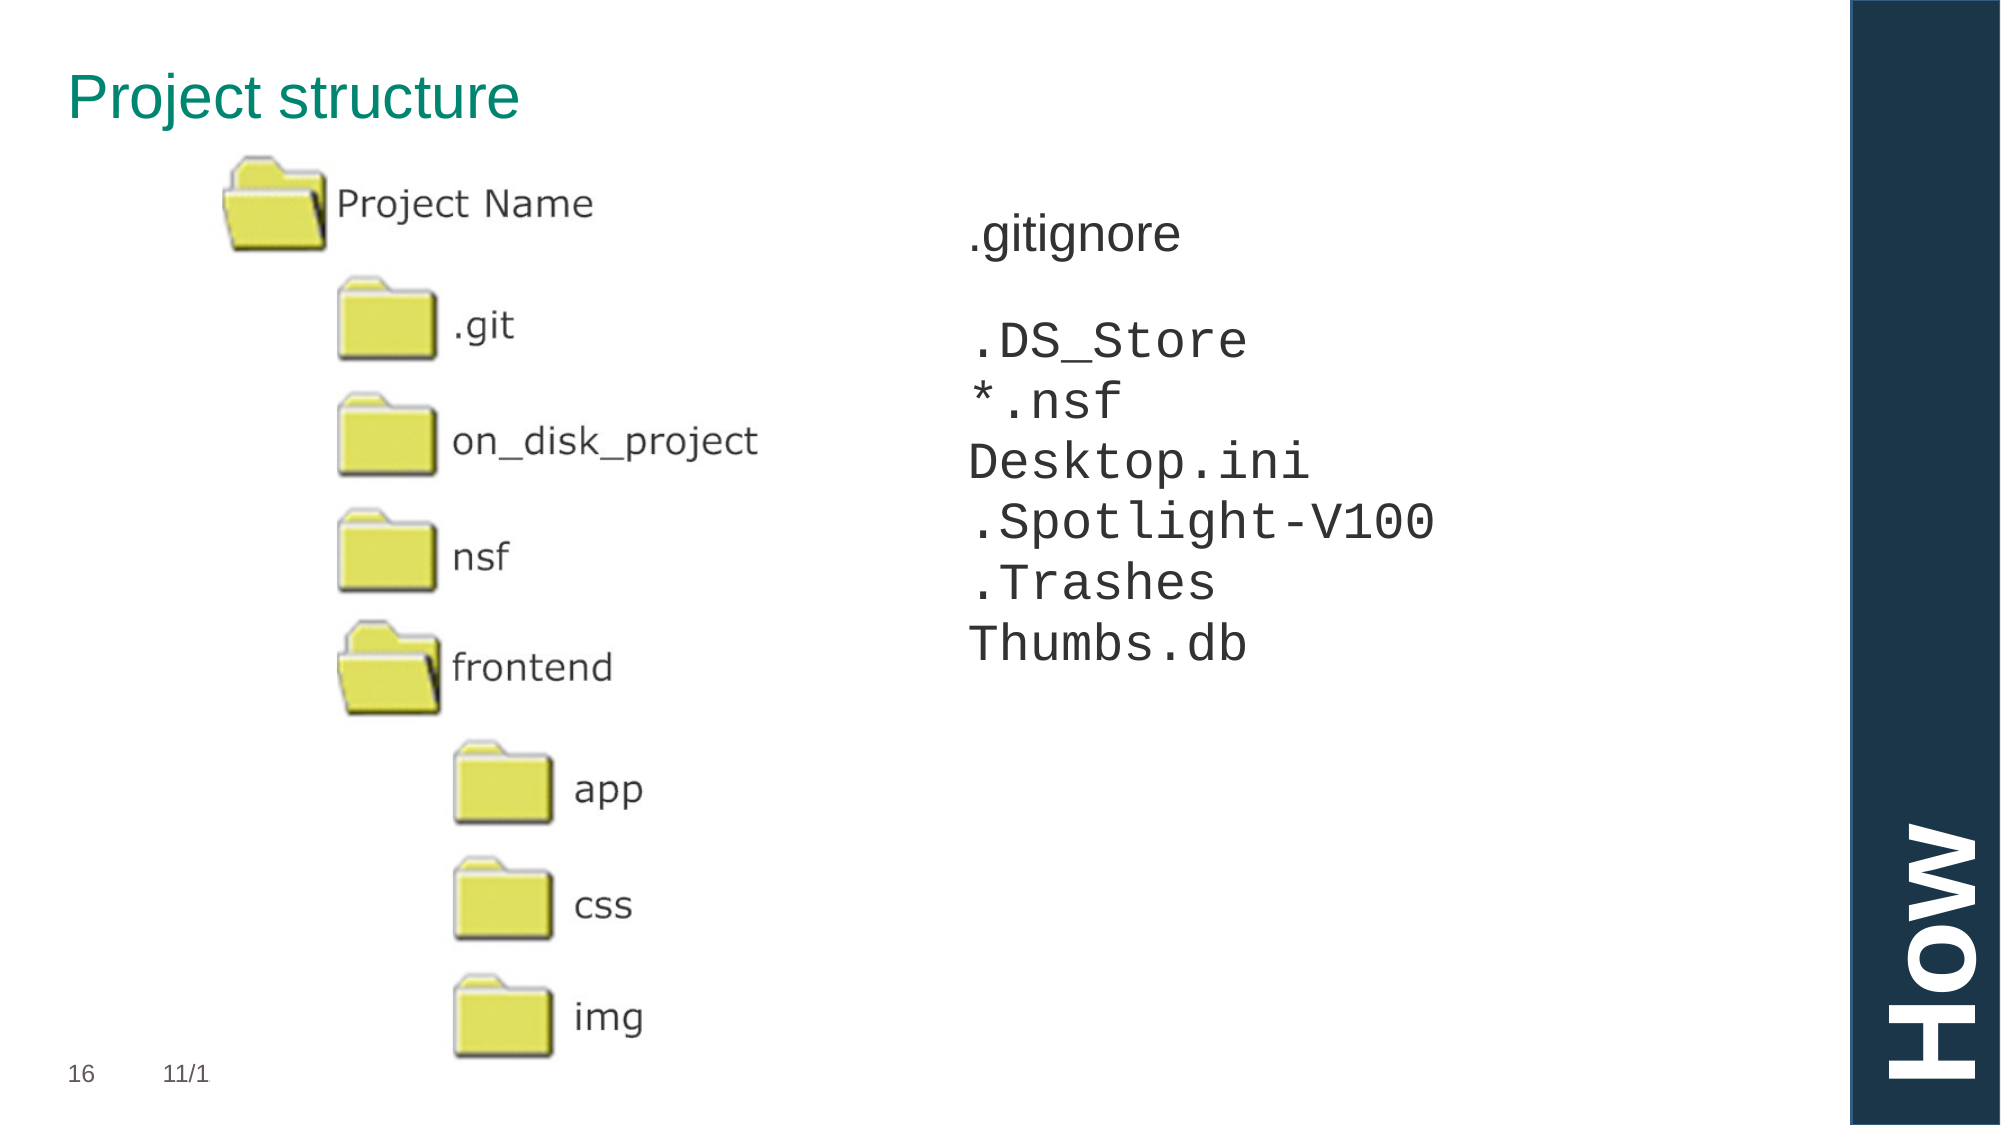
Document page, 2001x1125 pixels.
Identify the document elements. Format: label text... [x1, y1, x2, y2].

list .gitignore .DS_Store *.nsf Desktop.ini .Spotlight-V100 .Trashes Thumbs.db [952, 197, 1830, 988]
text_box How [1859, 756, 1963, 1103]
picture [210, 142, 815, 1086]
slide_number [147, 1042, 598, 1103]
slide_number 16 [52, 1042, 147, 1103]
list Project structure [52, 56, 1578, 143]
